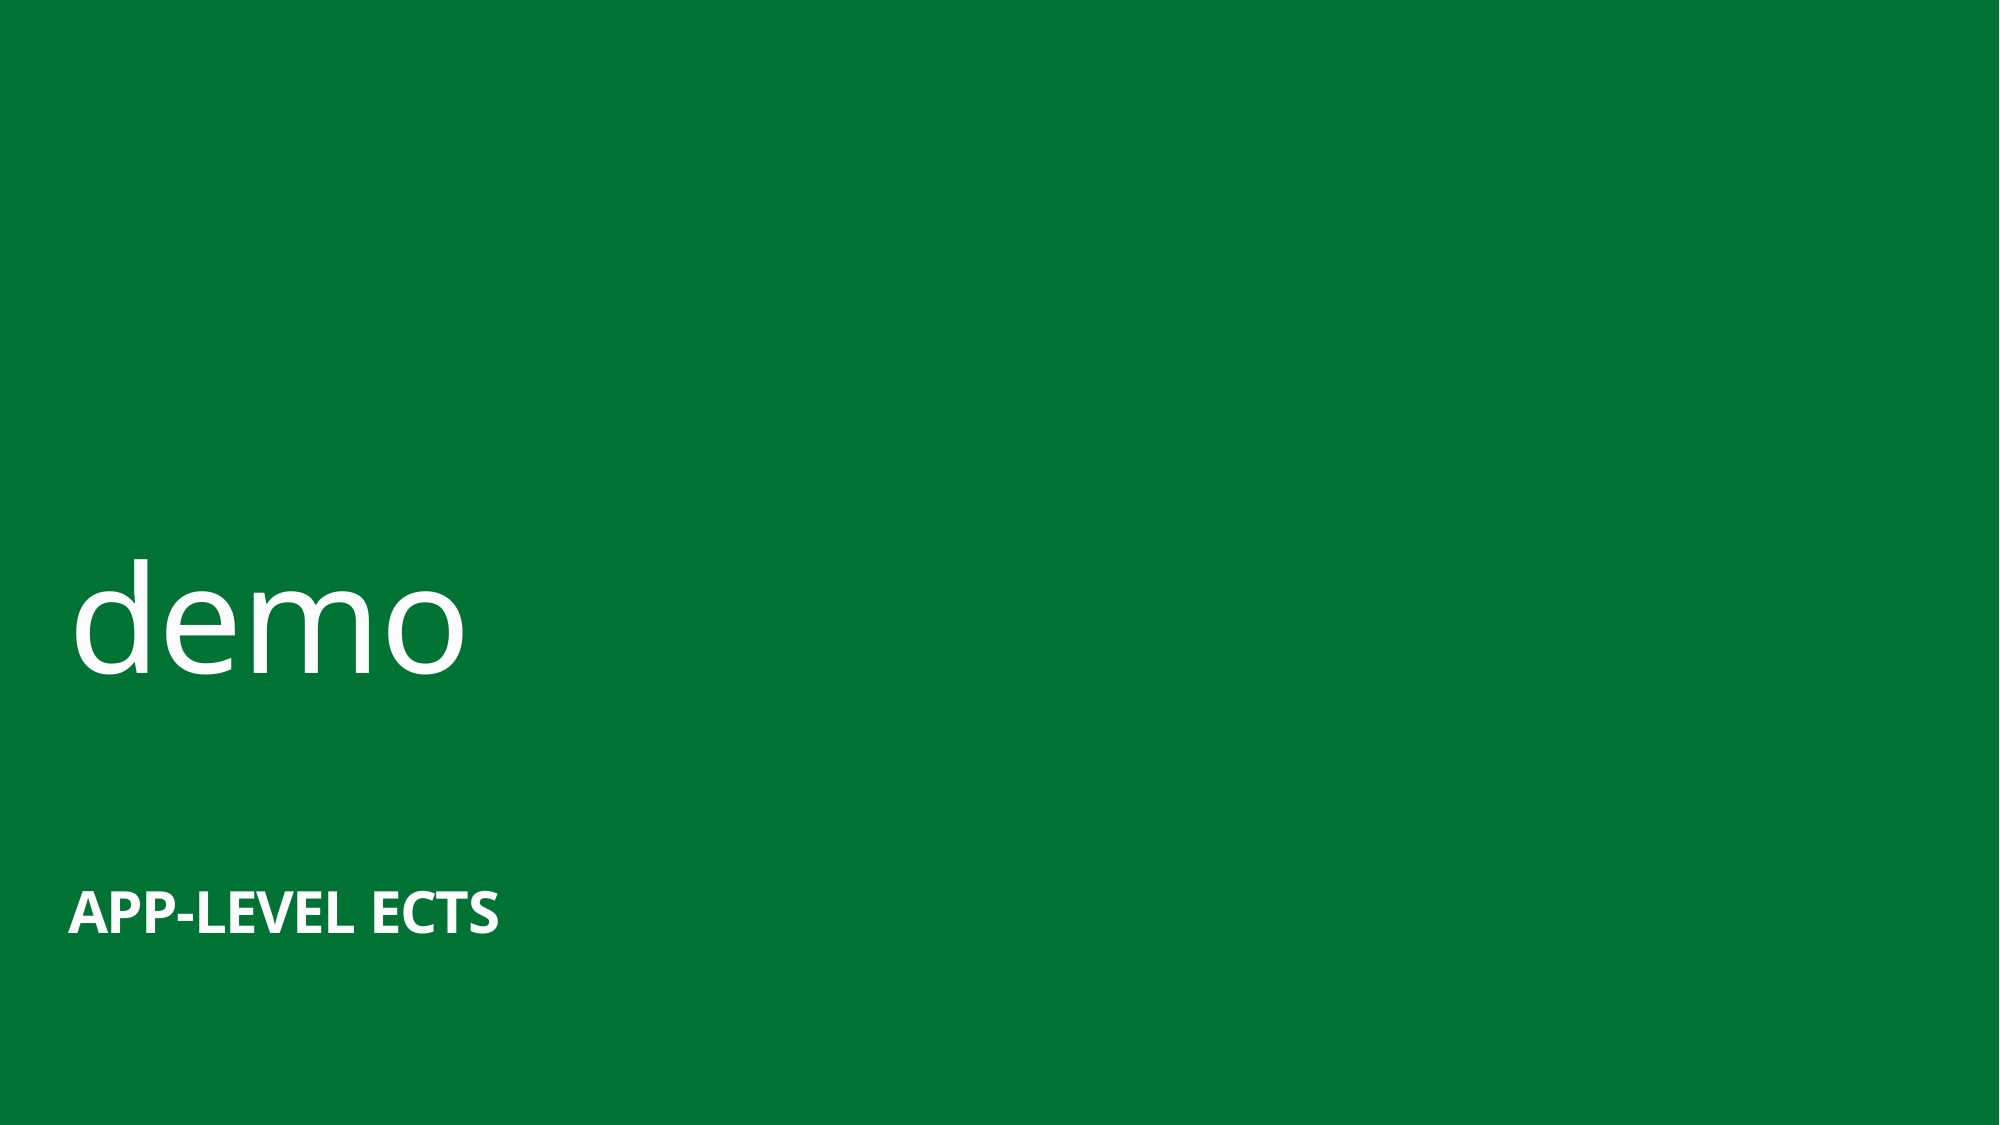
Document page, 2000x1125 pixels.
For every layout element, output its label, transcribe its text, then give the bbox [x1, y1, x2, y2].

list demo [68, 511, 1827, 739]
subtitle App-Level ECTs [68, 782, 1789, 1046]
